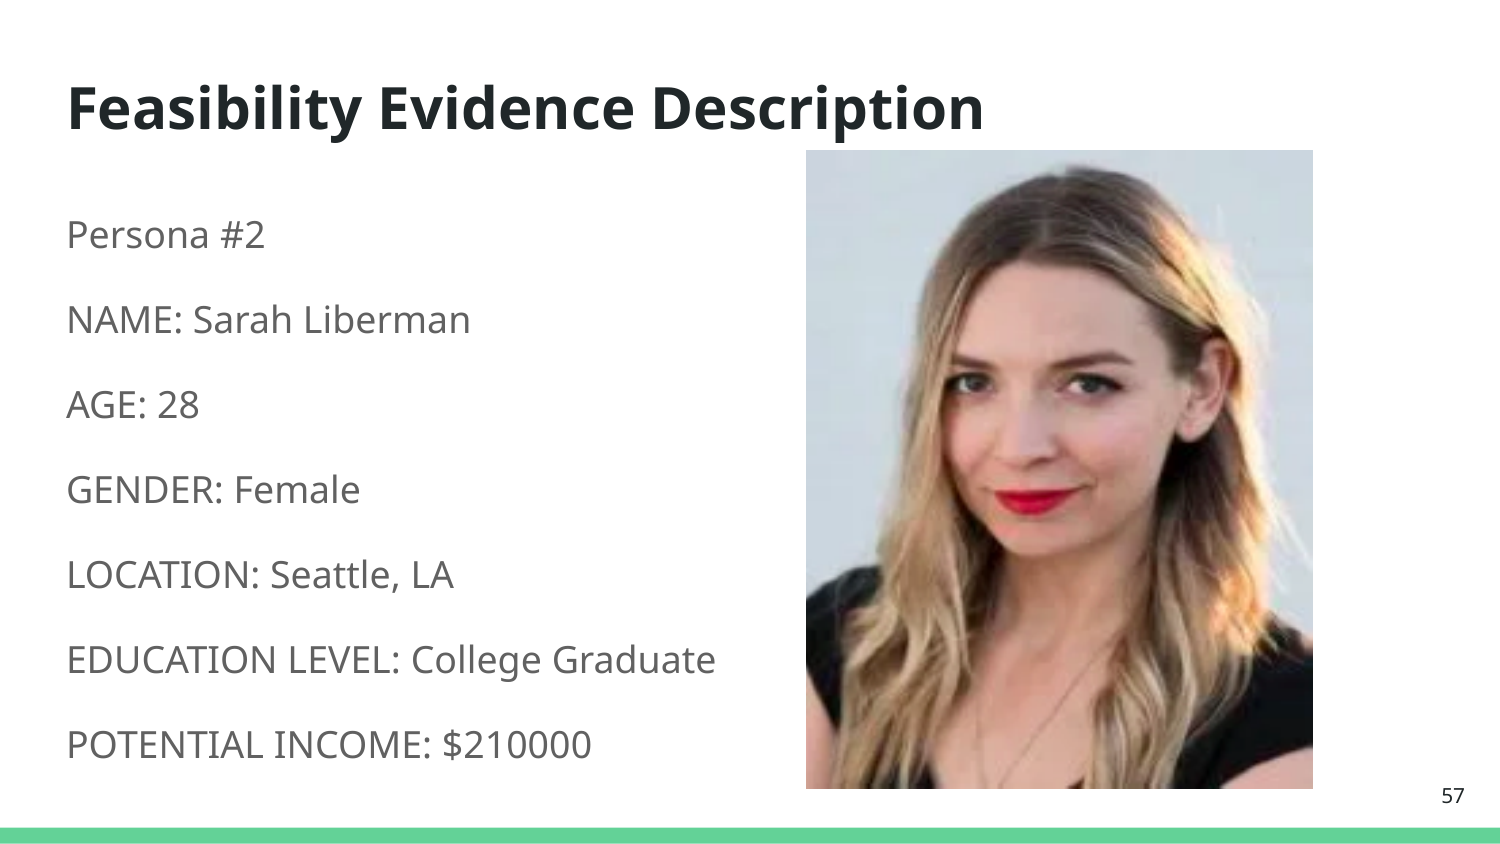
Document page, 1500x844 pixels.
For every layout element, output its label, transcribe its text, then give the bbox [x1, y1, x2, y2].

list Persona #2 NAME: Sarah Liberman AGE: 28 GENDER: Female LOCATION: Seattle, LA EDUCATION LEVEL: College Graduate POTENTIAL INCOME: $210000 [51, 189, 758, 750]
picture [805, 150, 1314, 789]
slide_number ‹#› [1389, 764, 1480, 830]
title Feasibility Evidence Description [51, 56, 1449, 151]
